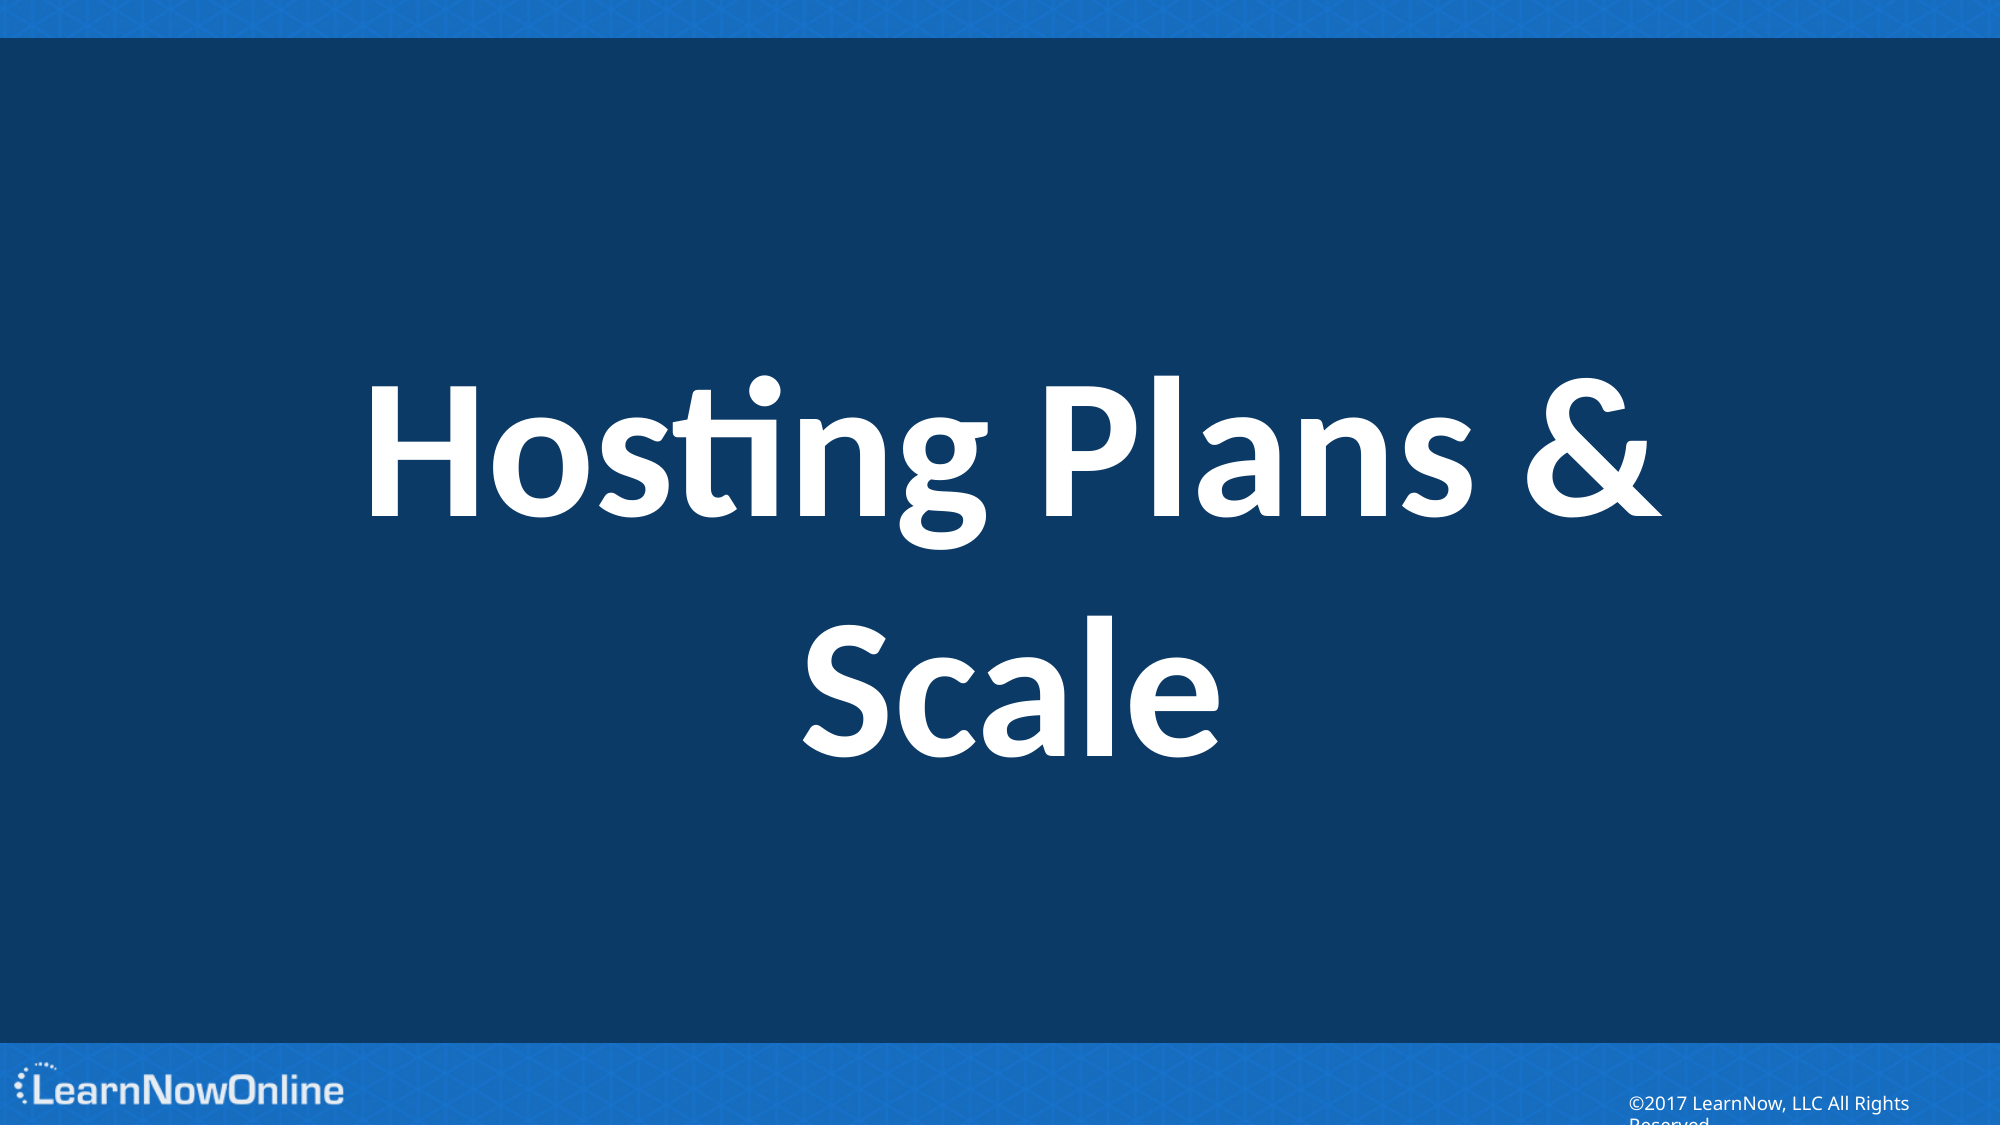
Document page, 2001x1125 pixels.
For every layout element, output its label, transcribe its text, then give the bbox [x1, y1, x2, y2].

picture [0, 0, 2000, 38]
picture [0, 1043, 2000, 1125]
title Hosting Plans & Scale [112, 462, 1913, 650]
